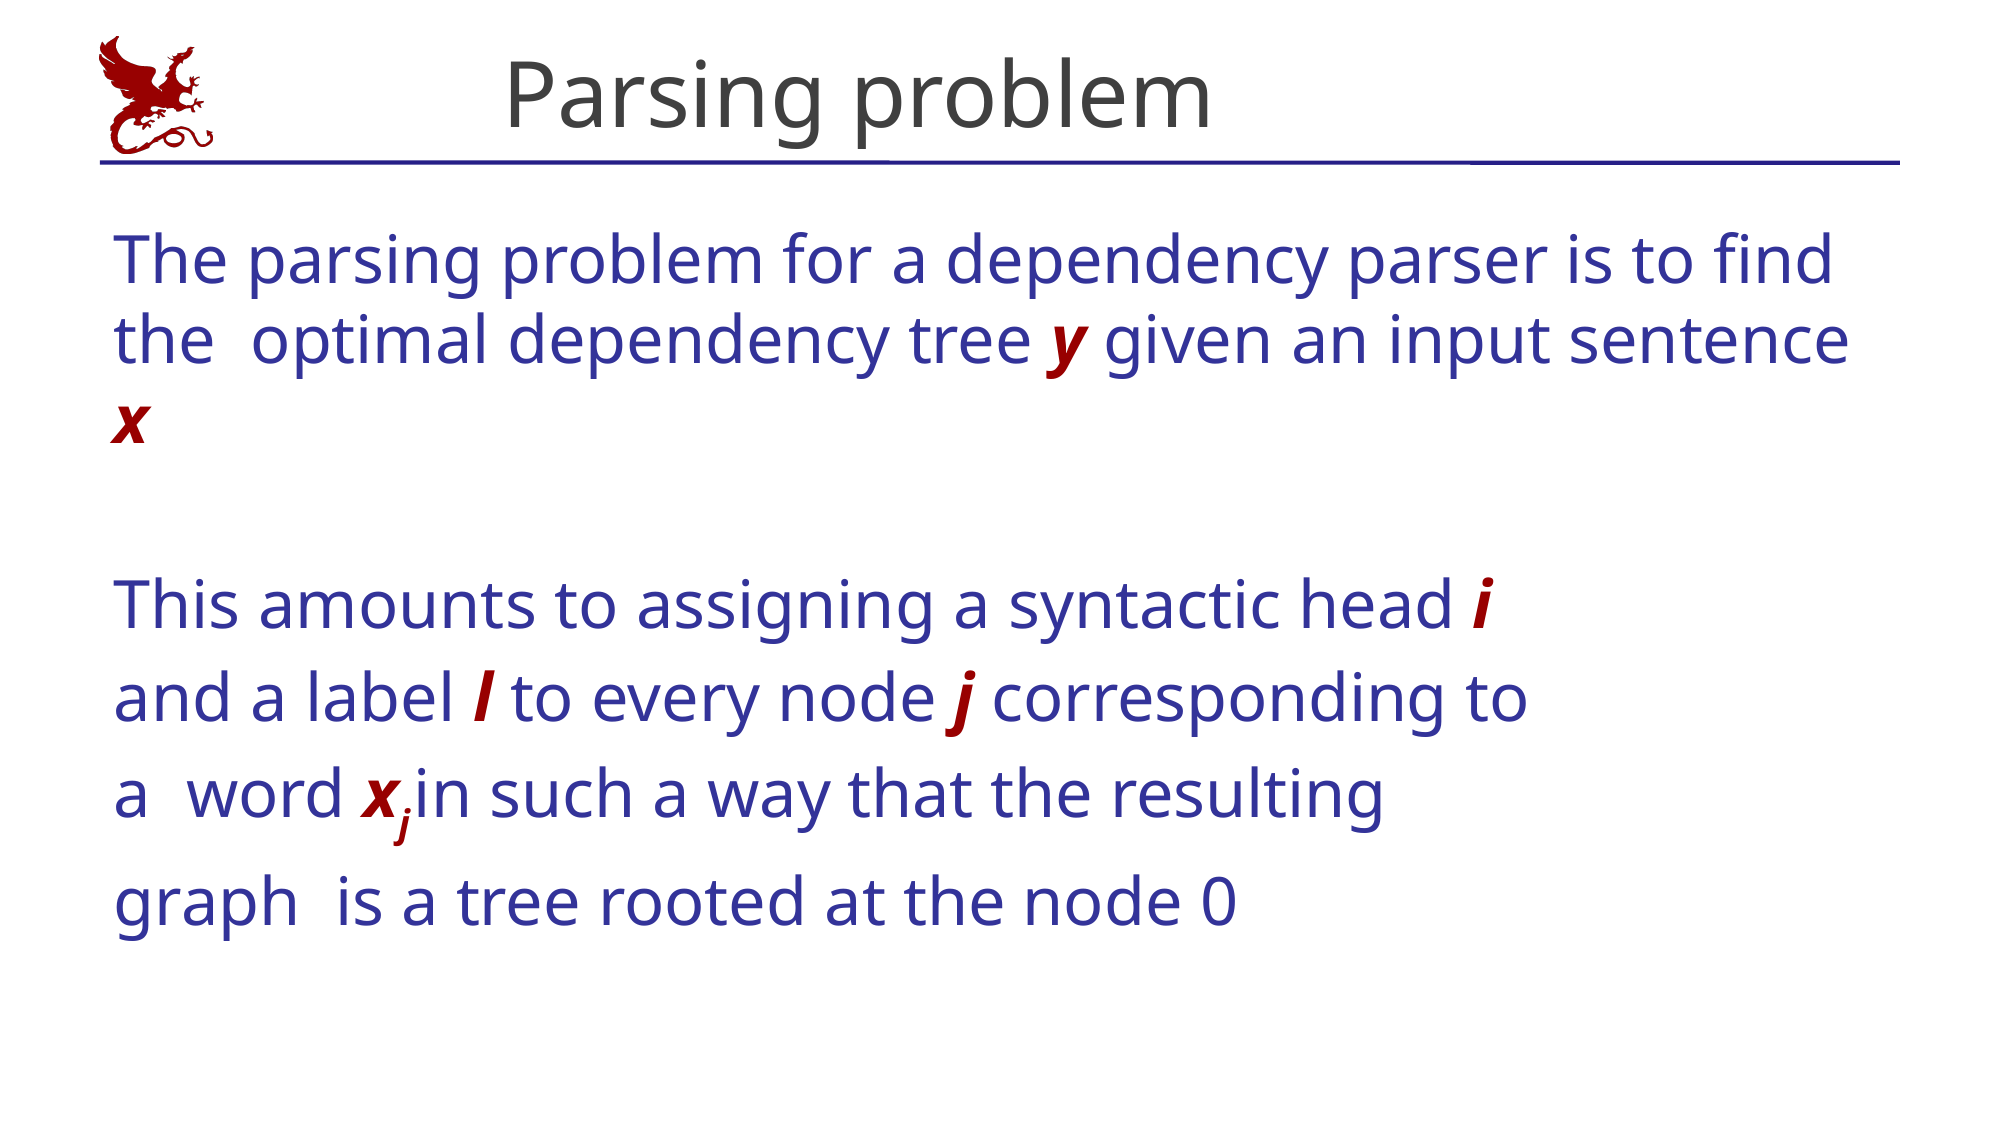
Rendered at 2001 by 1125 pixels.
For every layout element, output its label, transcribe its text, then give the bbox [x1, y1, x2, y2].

picture [99, 36, 213, 154]
title Parsing problem [500, 33, 1348, 214]
text_box The parsing problem for a dependency parser is to find the optimal dependency tree y given an input sentence x This amounts to assigning a syntactic head i and a label l to every node j corresponding to a word xj in such a way that the resulting graph is a tree rooted at the node 0 [105, 214, 1875, 939]
